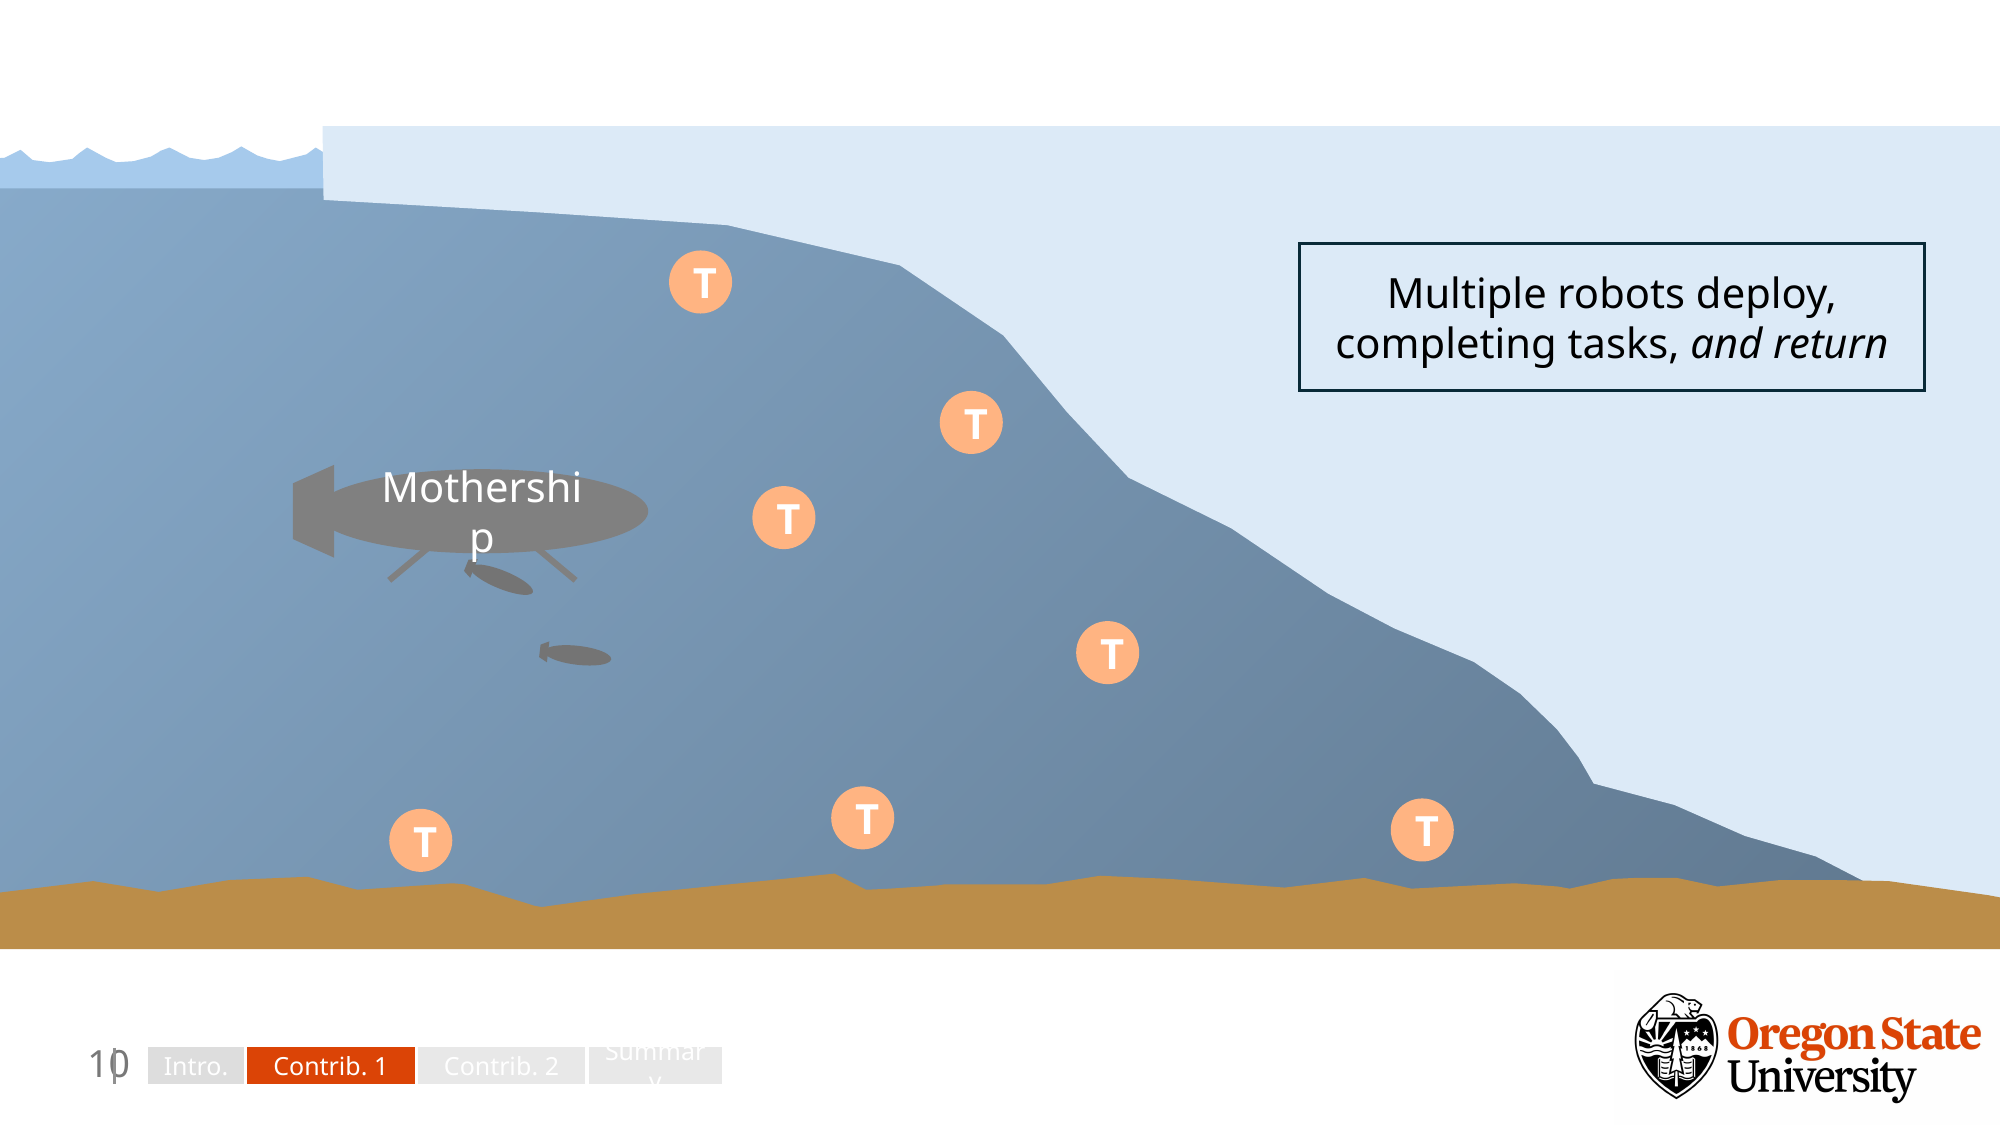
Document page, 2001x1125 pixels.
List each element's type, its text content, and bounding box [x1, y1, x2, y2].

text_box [113, 1044, 724, 1086]
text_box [0, 125, 2000, 950]
picture [1614, 970, 2000, 1125]
slide_number 9 [72, 1035, 523, 1096]
